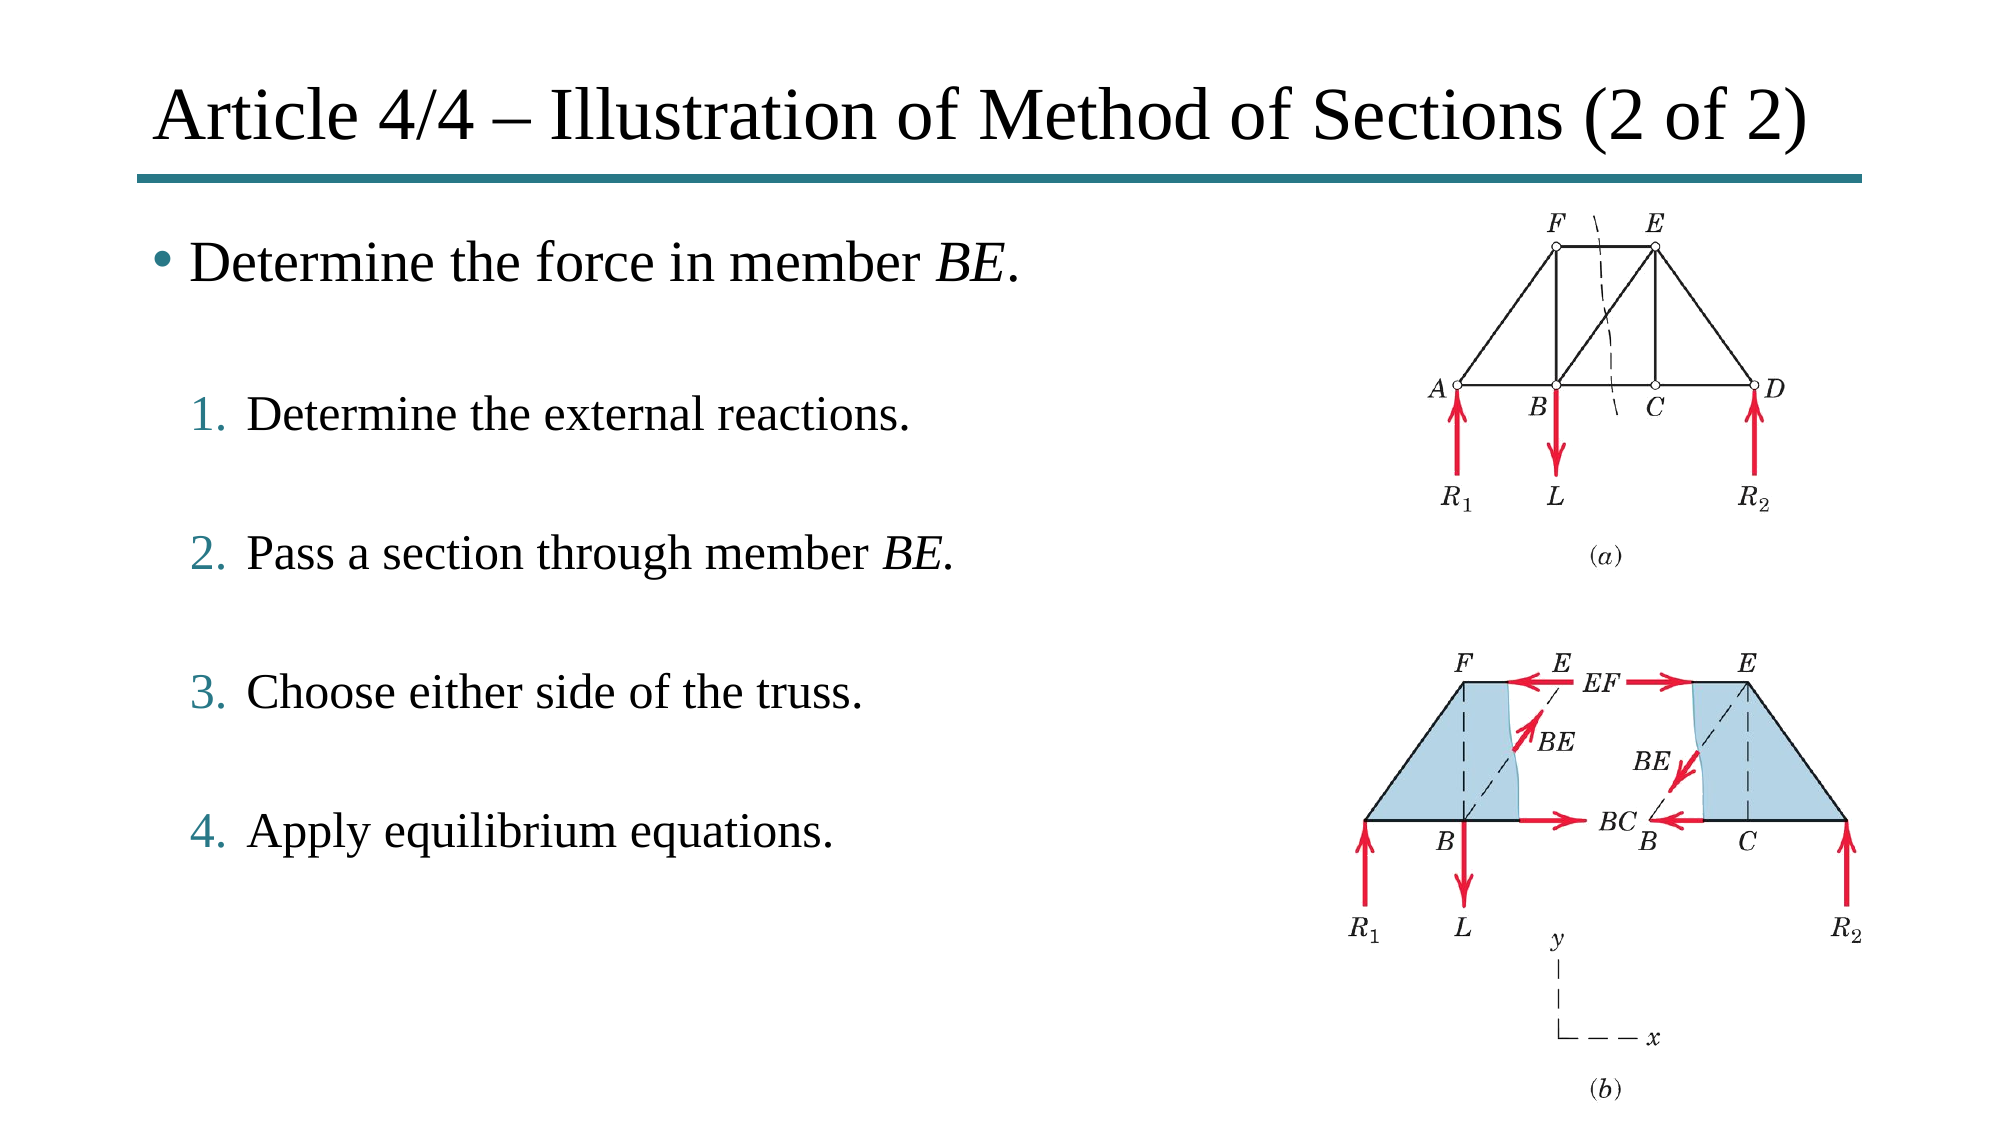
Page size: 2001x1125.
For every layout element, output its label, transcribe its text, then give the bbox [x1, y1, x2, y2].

list Determine the force in member BE. Determine the external reactions. Pass a section through member BE. Choose either side of the truss. Apply equilibrium equations. [137, 223, 1348, 1091]
title Article 4/4 – Illustration of Method of Sections (2 of 2) [137, 59, 1863, 170]
picture [1348, 210, 1863, 1104]
